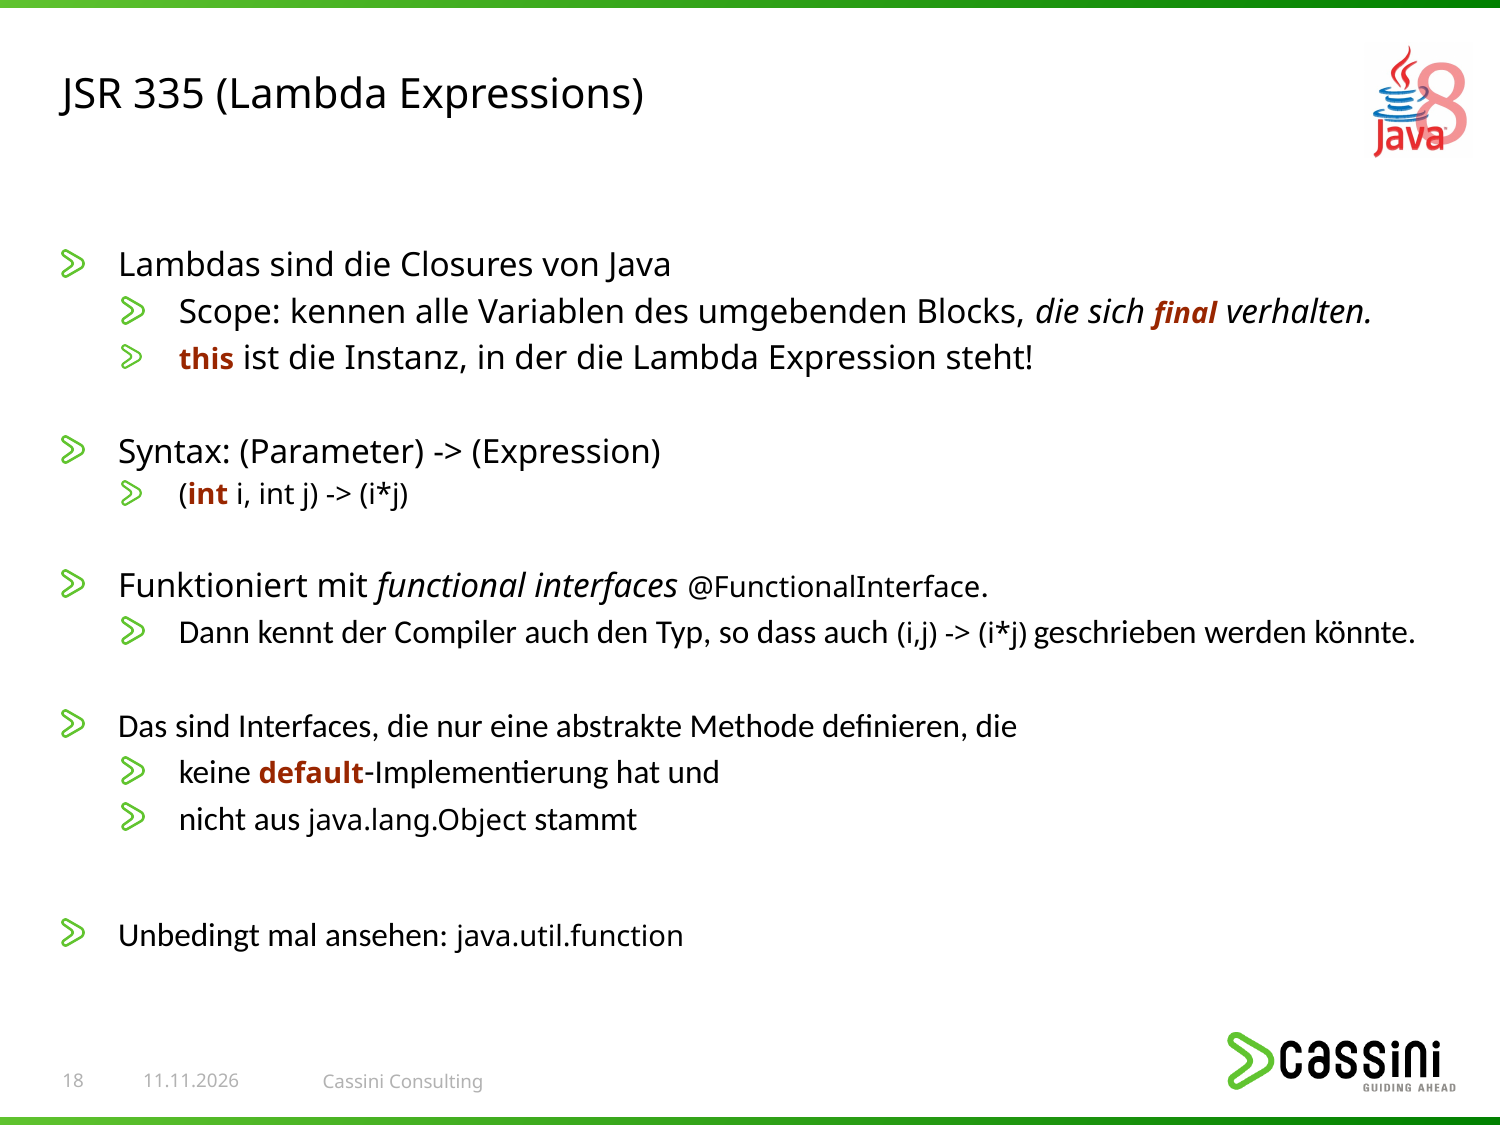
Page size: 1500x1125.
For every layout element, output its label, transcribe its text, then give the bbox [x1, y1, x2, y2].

picture [61, 249, 90, 278]
picture [121, 616, 150, 645]
picture [61, 435, 90, 464]
picture [61, 709, 90, 738]
picture [121, 344, 146, 369]
picture [1364, 42, 1473, 158]
list Lambdas sind die Closures von Java Scope: kennen alle Variablen des umgebenden Blocks, die sich final verhalten. this ist die Instanz, in der die Lambda Expression steht! Syntax: (Parameter) -> (Expression) (int i, int j) -> (i*j) Funktioniert mit functional interfaces @FunctionalInterface. Dann kennt der Compiler auch den Typ, so dass auch (i,j) -> (i*j) geschrieben werden könnte. Das sind Interfaces, die nur eine abstrakte Methode definieren, die keine default-Implementierung hat und nicht aus java.lang.Object stammt Unbedingt mal ansehen: java.util.function [46, 236, 1439, 985]
picture [61, 918, 90, 947]
picture [1225, 1031, 1457, 1092]
picture [121, 802, 150, 831]
picture [61, 569, 90, 598]
picture [121, 296, 150, 325]
picture [121, 480, 146, 506]
picture [121, 756, 150, 785]
slide_number 18 [47, 1060, 128, 1103]
title JSR 335 (Lambda Expressions) [47, 59, 1321, 190]
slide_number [128, 1060, 307, 1103]
footer Cassini Consulting [307, 1060, 1041, 1103]
